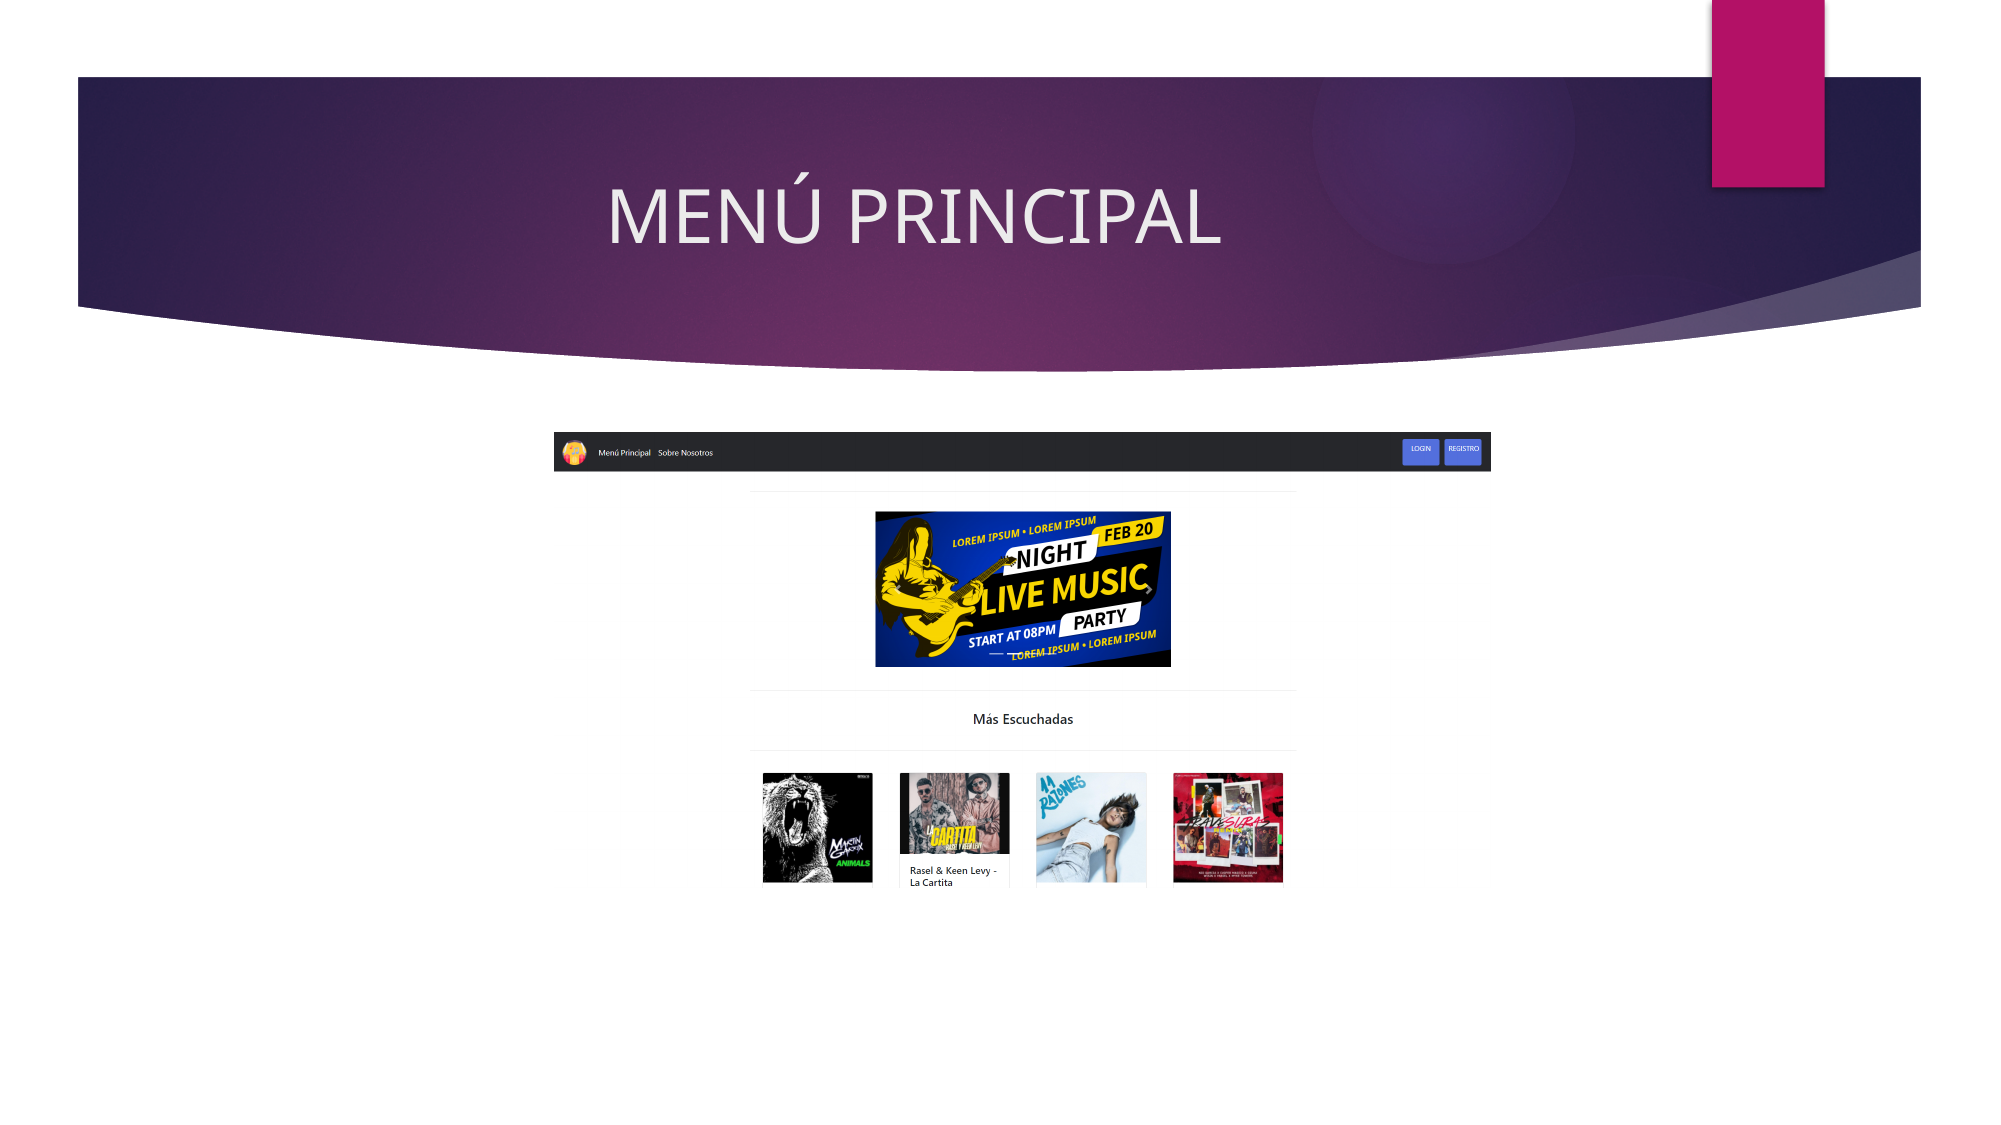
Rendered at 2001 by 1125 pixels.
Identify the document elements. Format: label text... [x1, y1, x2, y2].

picture [554, 432, 1491, 888]
title MENÚ PRINCIPAL [589, 155, 1352, 272]
